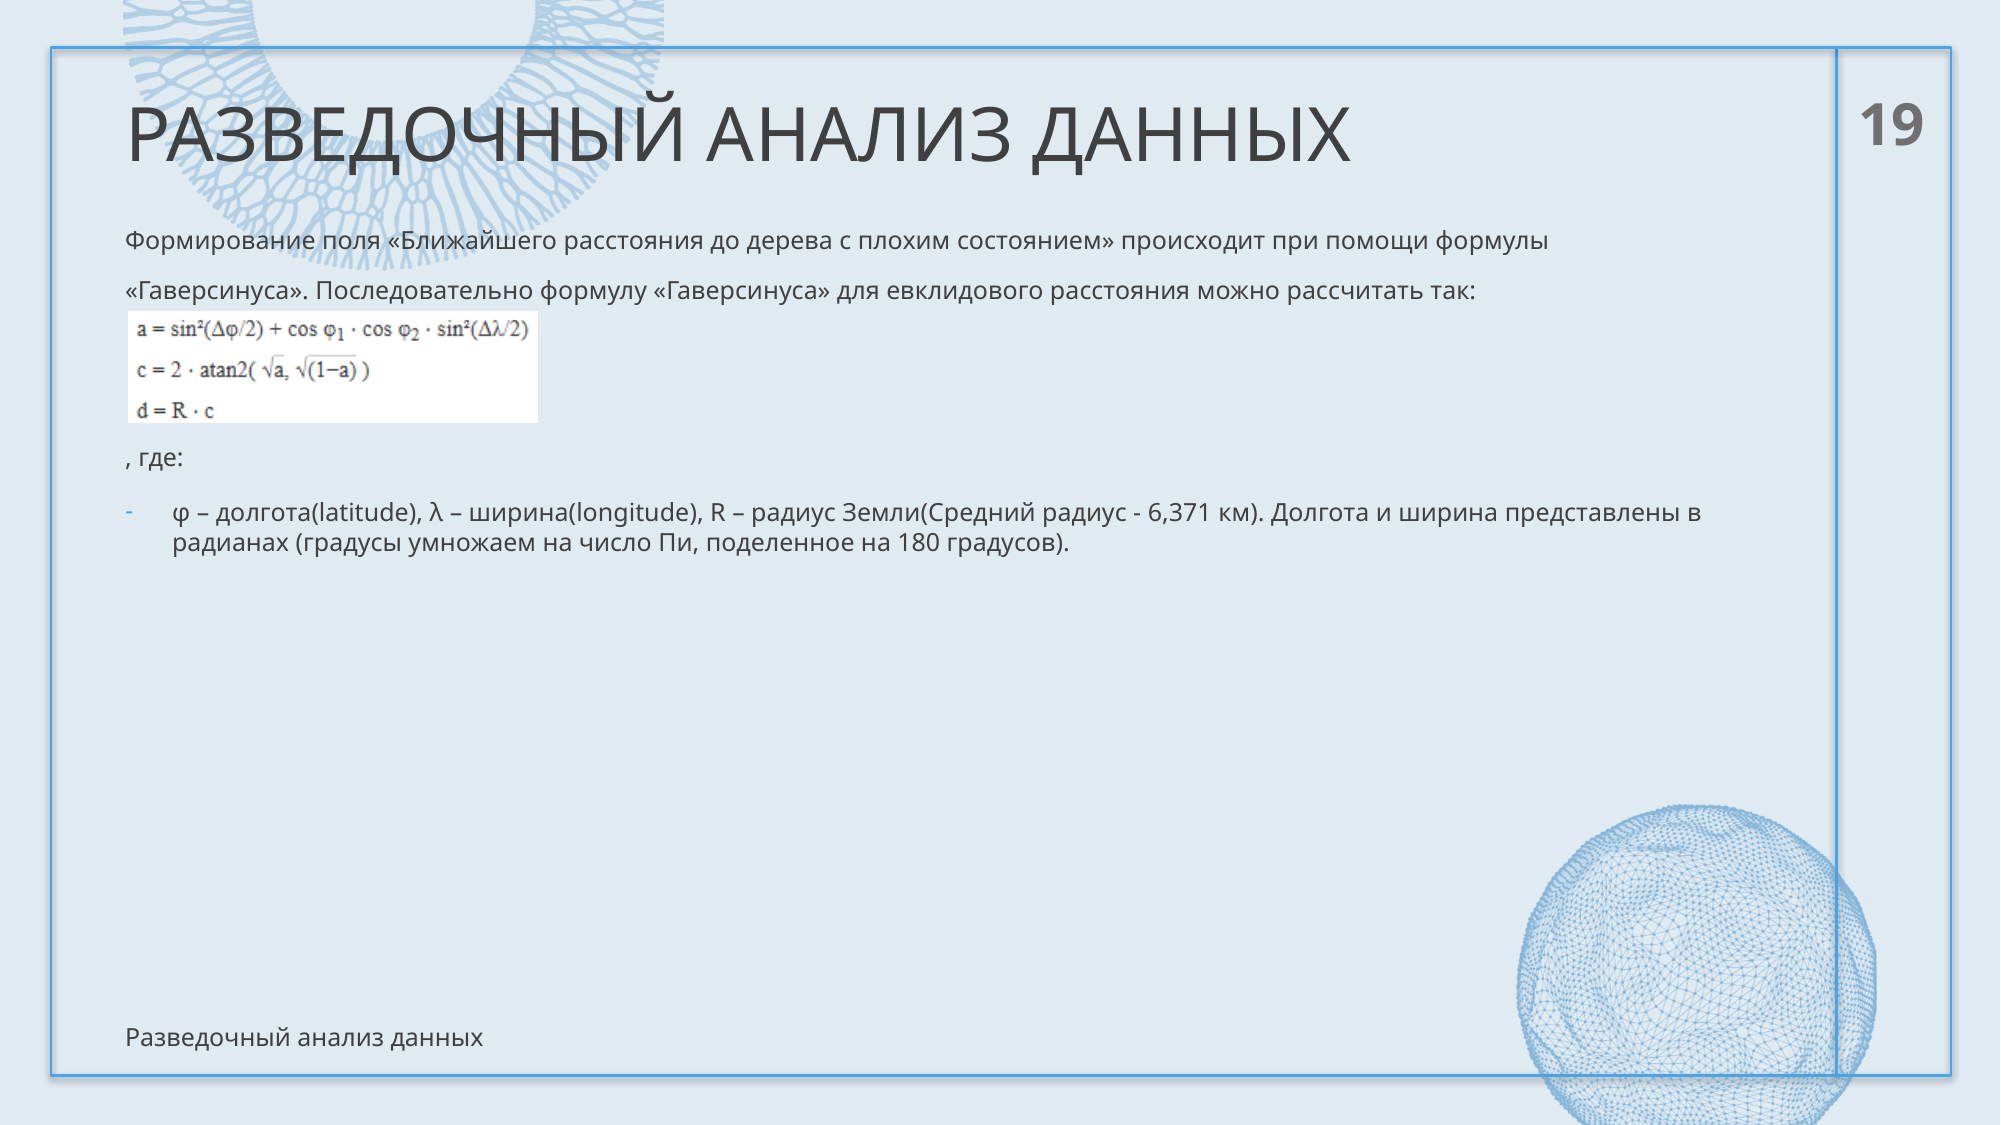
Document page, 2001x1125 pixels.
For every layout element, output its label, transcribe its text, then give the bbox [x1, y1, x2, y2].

picture [123, 0, 1877, 1125]
picture [128, 311, 539, 423]
title Разведочный анализ данных [110, 0, 1638, 185]
text_box Разведочный анализ данных [110, 1014, 557, 1059]
slide_number 19 [1822, 48, 1961, 175]
list Формирование поля «Ближайшего расстояния до дерева с плохим состоянием» происходит при помощи формулы «Гаверсинуса». Последовательно формулу «Гаверсинуса» для евклидового расстояния можно рассчитать так: , где: φ – долгота(latitude), λ – ширина(longitude), R – радиус Земли(Средний радиус - 6,371 км). Долгота и ширина представлены в радианах (градусы умножаем на число Пи, поделенное на 180 градусов). [110, 196, 1739, 887]
